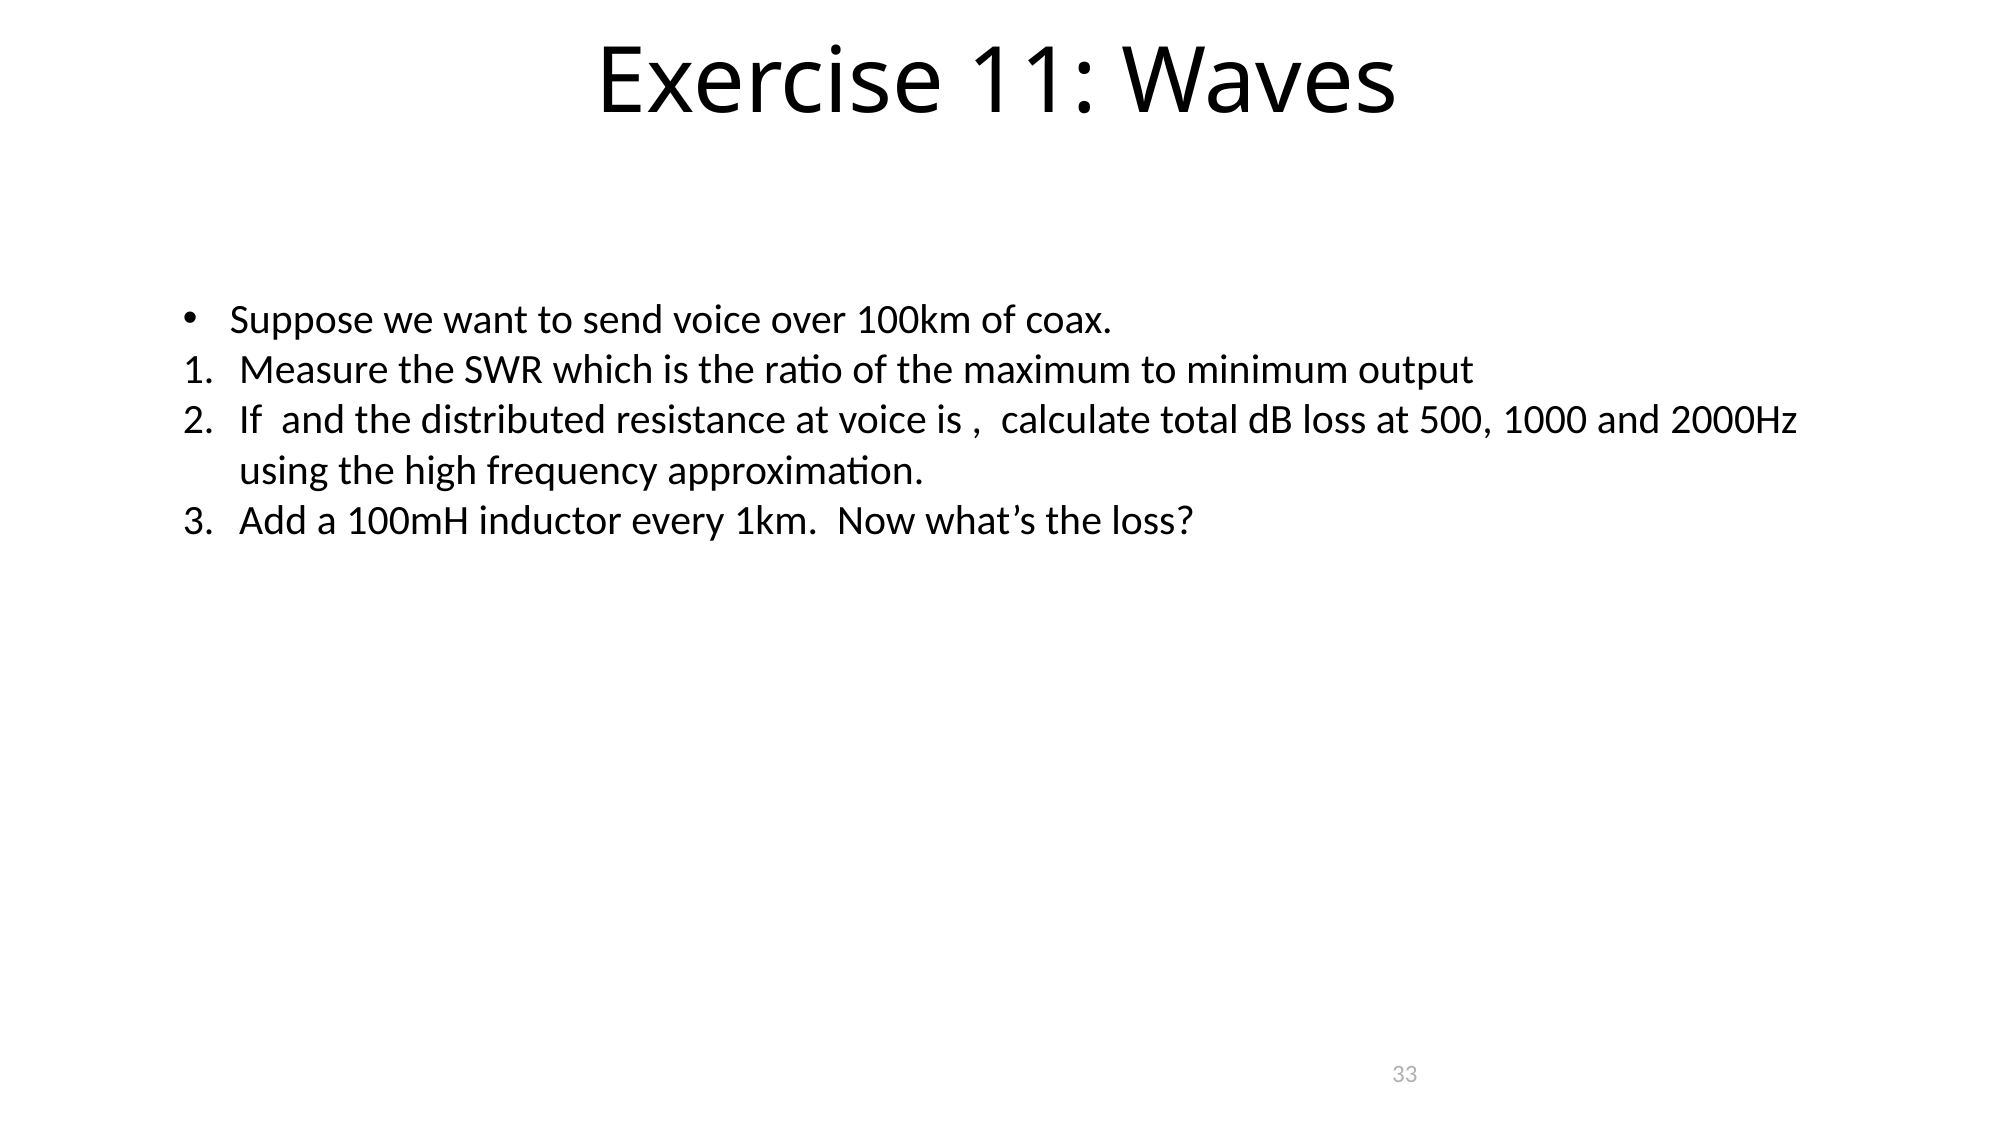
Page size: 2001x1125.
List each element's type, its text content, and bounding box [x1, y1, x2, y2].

slide_number 33 [1074, 738, 1425, 1125]
text_box Exercise 11: Waves [20, 20, 1975, 131]
